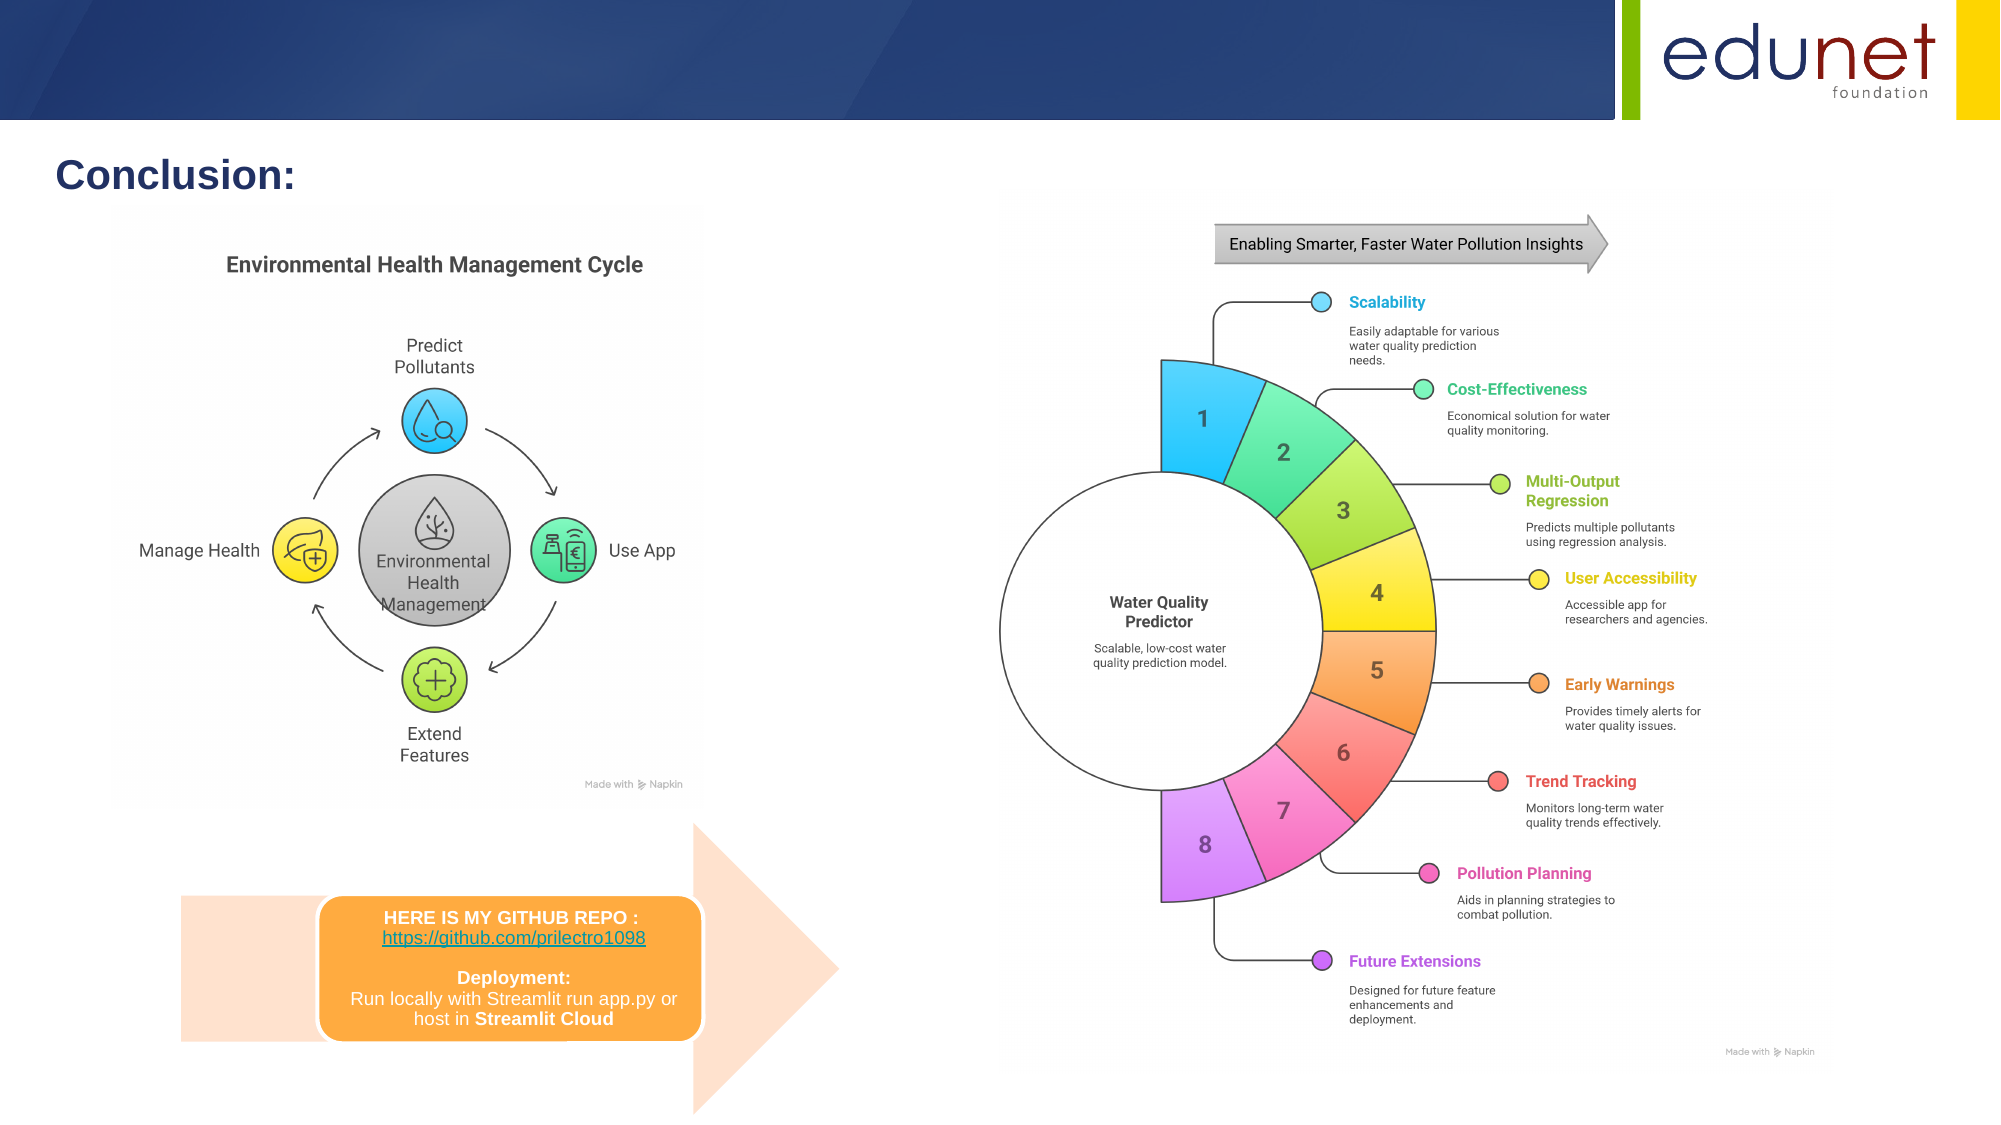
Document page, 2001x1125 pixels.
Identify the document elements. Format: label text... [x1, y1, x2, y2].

text_box Conclusion: [40, 140, 2000, 205]
picture [110, 205, 704, 810]
picture [999, 189, 1834, 1074]
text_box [0, 822, 1021, 1115]
picture [1652, 12, 1948, 108]
